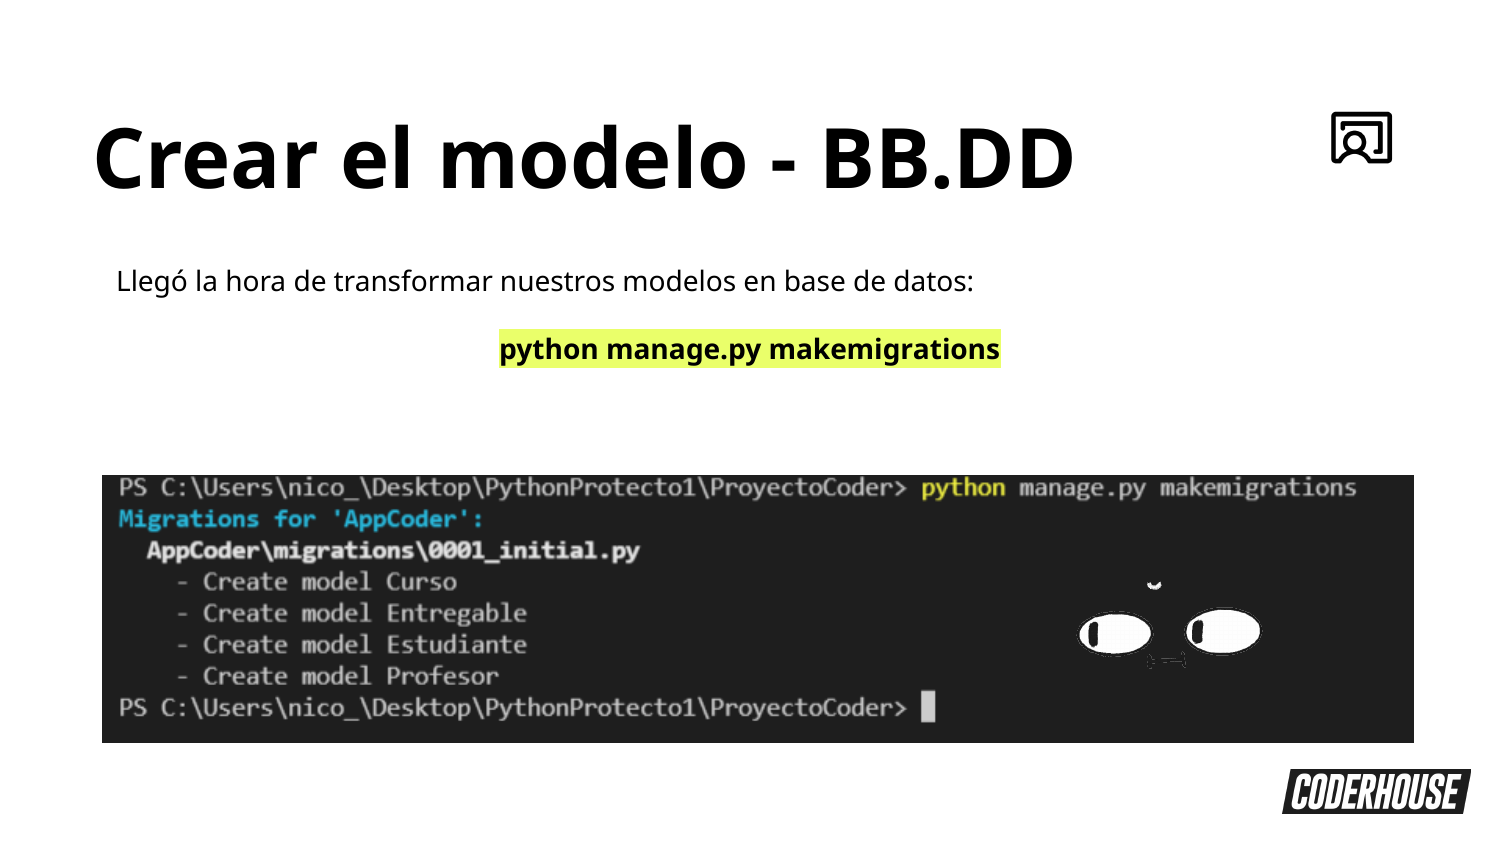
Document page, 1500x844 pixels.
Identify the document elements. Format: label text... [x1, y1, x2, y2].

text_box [1300, 76, 1423, 199]
picture [1281, 769, 1471, 814]
picture [102, 474, 1414, 743]
text_box Llegó la hora de transformar nuestros modelos en base de datos: python manage.py makemigrations [101, 248, 1399, 448]
text_box Crear el modelo - BB.DD [77, 101, 1414, 222]
